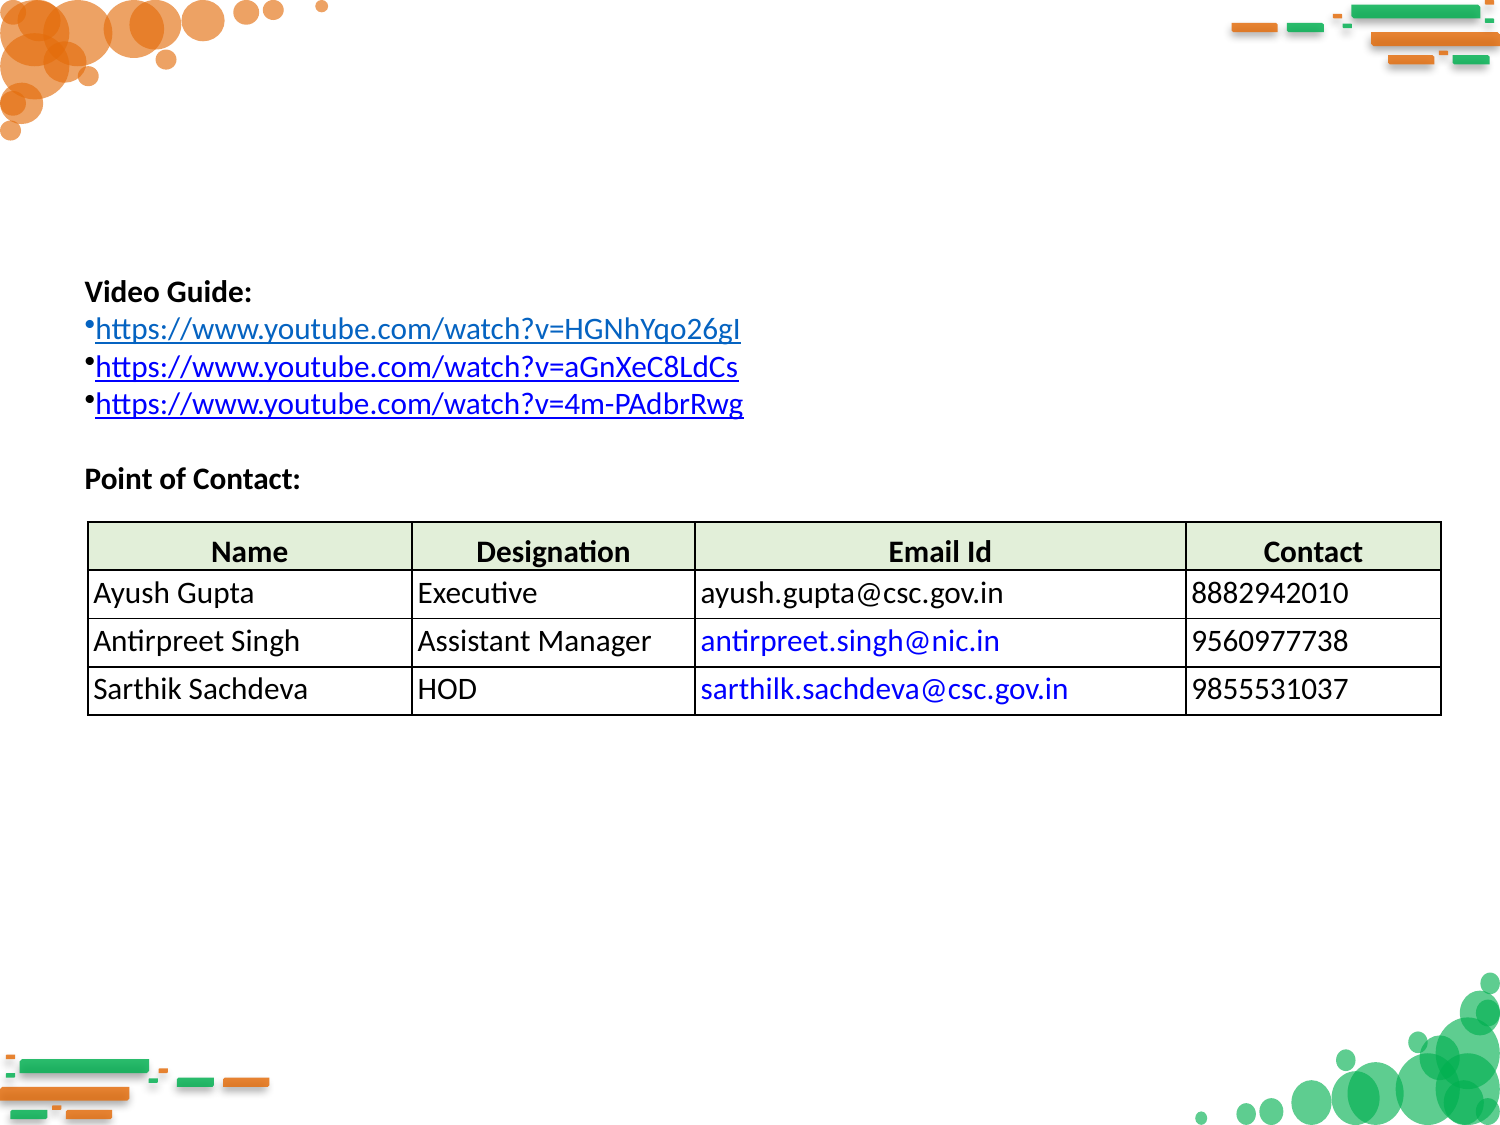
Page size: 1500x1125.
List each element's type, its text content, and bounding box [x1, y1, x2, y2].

table_cell antirpreet.singh@nic.in [696, 619, 1185, 666]
table_header Email Id [696, 523, 1185, 569]
table_header Designation [413, 538, 694, 569]
table_cell Sarthik Sachdeva [89, 668, 411, 714]
table_header Name [89, 538, 411, 569]
table_cell Assistant Manager [413, 619, 694, 666]
table_cell HOD [413, 668, 694, 714]
table_cell ayush.gupta@csc.gov.in [696, 571, 1185, 618]
table_cell Antirpreet Singh [89, 619, 411, 666]
text_box Video Guide: https://www.youtube.com/watch?v=HGNhYqo26gI https://www.youtube.com/watch?v=aGnXeC8LdCs https://www.youtube.com/watch?v=4m-PAdbrRwg Point of Contact: [76, 267, 1102, 538]
table_cell Executive [413, 571, 694, 618]
table_cell Ayush Gupta [89, 571, 411, 618]
table_cell 9855531037 [1187, 668, 1440, 714]
table_cell 9560977738 [1187, 619, 1440, 666]
table_header Contact [1187, 523, 1440, 569]
table_cell 8882942010 [1187, 571, 1440, 618]
table_cell sarthilk.sachdeva@csc.gov.in [696, 668, 1185, 714]
